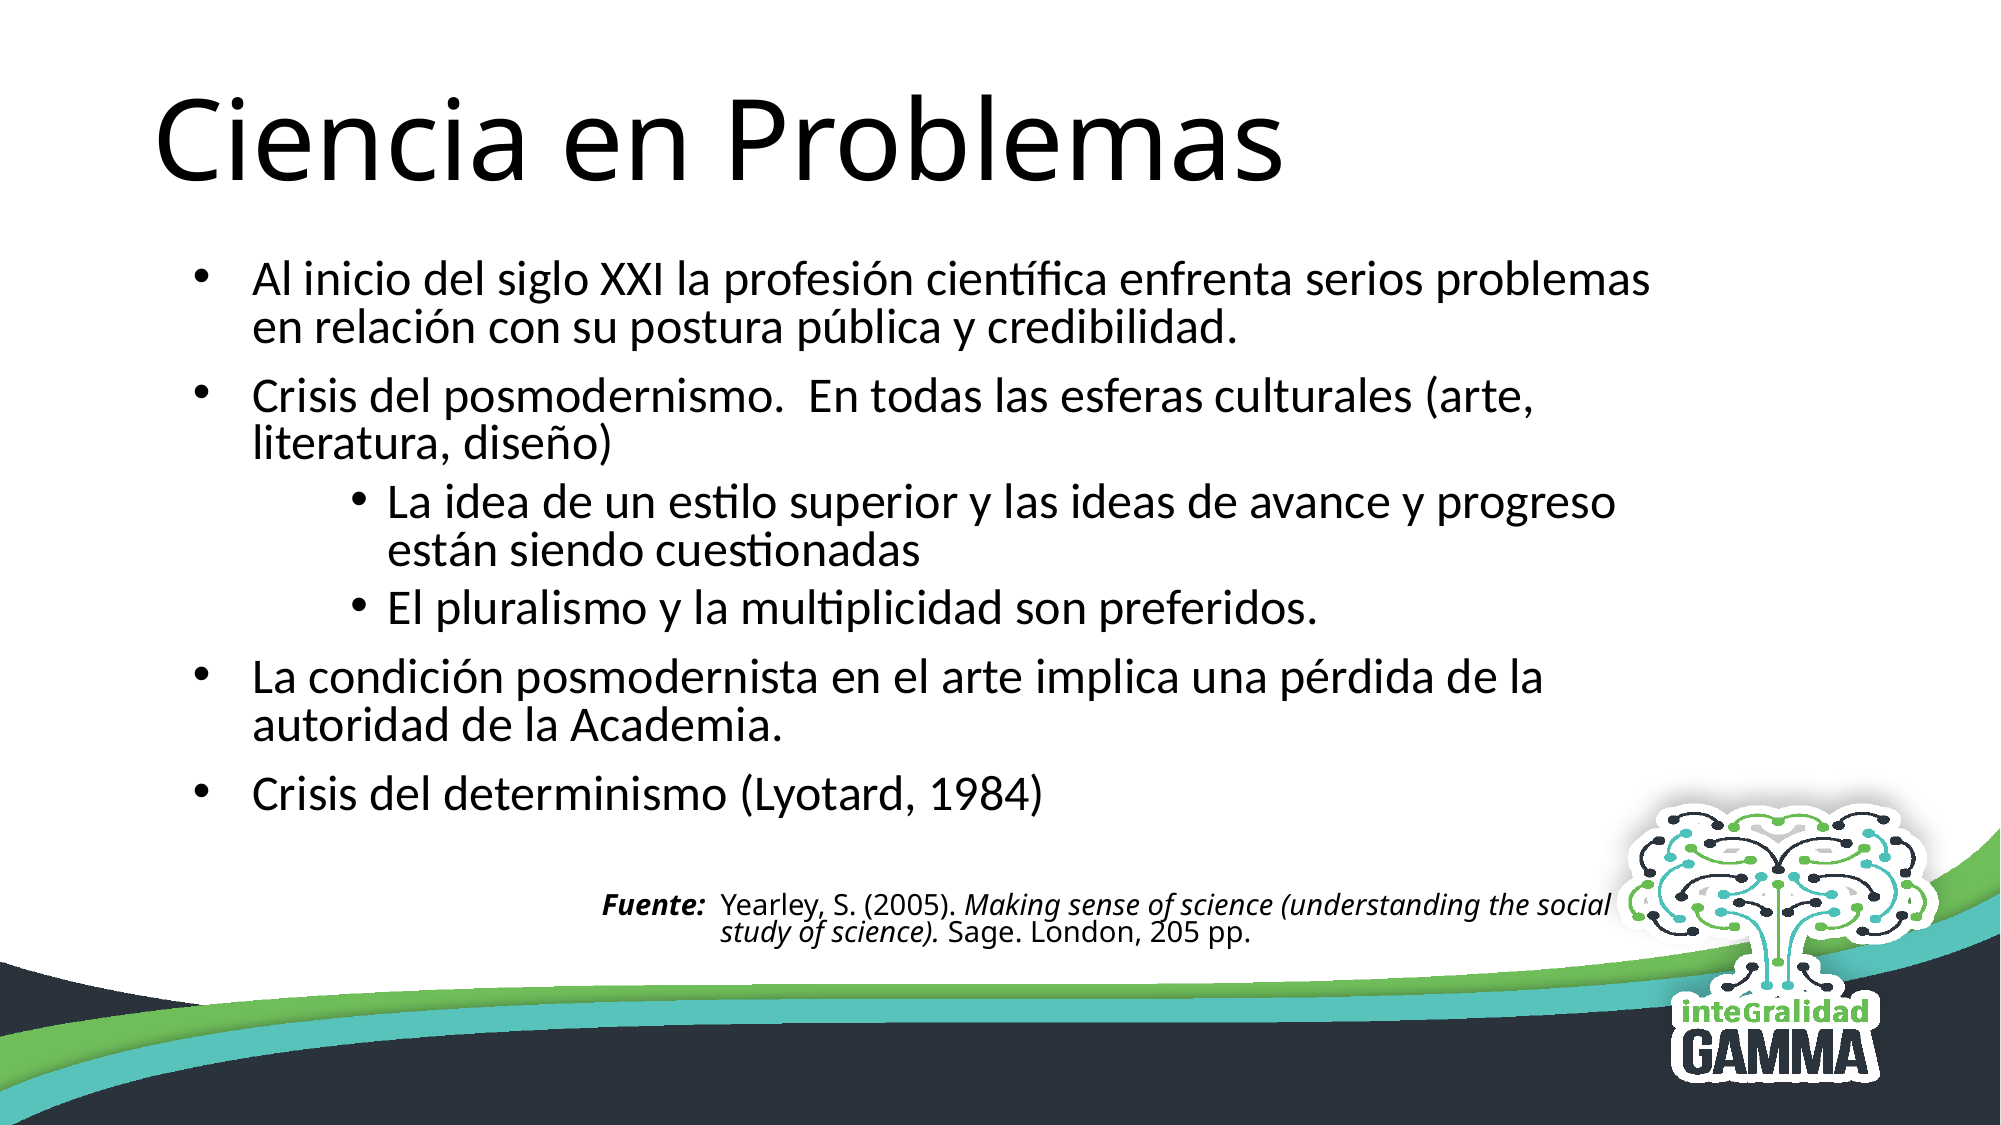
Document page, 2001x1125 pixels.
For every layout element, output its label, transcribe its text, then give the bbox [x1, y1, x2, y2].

title Ciencia en Problemas [137, 59, 1863, 228]
list Al inicio del siglo XXI la profesión científica enfrenta serios problemas en relación con su postura pública y credibilidad. Crisis del posmodernismo. En todas las esferas culturales (arte, literatura, diseño) La idea de un estilo superior y las ideas de avance y progreso están siendo cuestionadas El pluralismo y la multiplicidad son preferidos. La condición posmodernista en el arte implica una pérdida de la autoridad de la Academia. Crisis del determinismo (Lyotard, 1984) [177, 249, 1719, 922]
text_box Fuente: Yearley, S. (2005). Making sense of science (understanding the social study of science). Sage. London, 205 pp. [587, 885, 1667, 956]
picture [0, 0, 2001, 1125]
